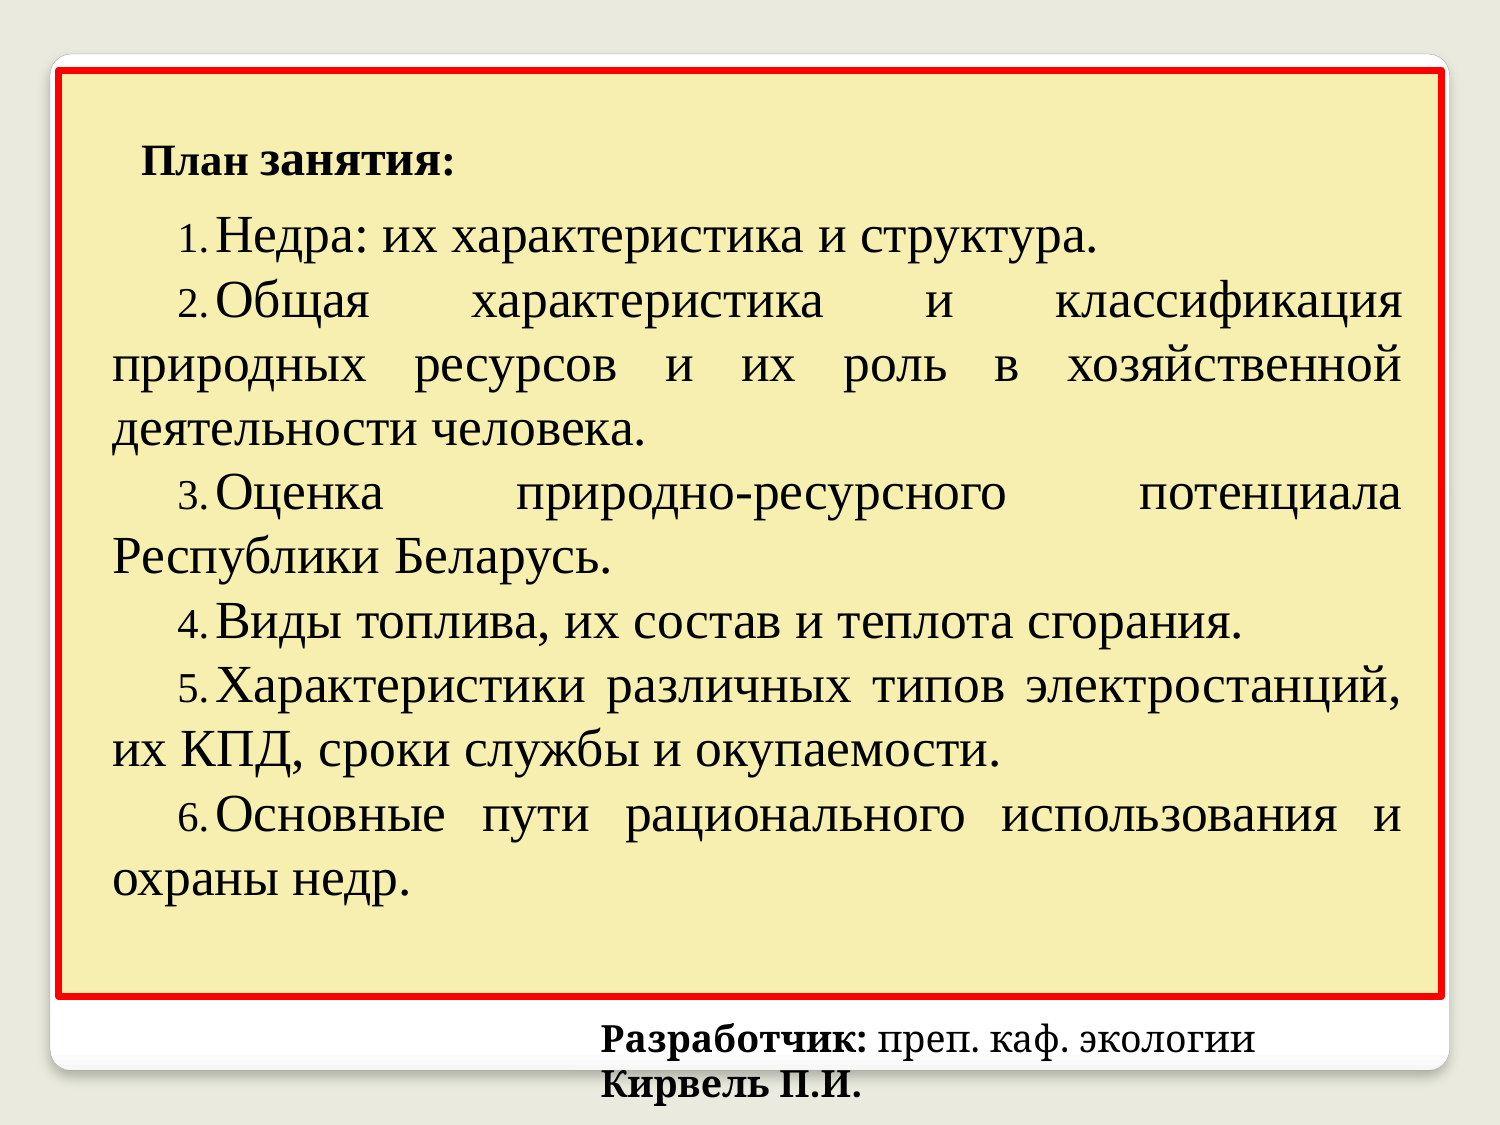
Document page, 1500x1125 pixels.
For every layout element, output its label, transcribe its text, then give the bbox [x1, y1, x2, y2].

text_box Разработчик: преп. каф. экологии Кирвель П.И. [585, 1007, 1419, 1113]
text_box [55, 67, 1445, 1000]
subtitle Недра: их характеристика и структура. Общая характеристика и классификация природных ресурсов и их роль в хозяйственной деятельности человека. Оценка природно-ресурсного потенциала Республики Беларусь. Виды топлива, их состав и теплота сгорания. Характеристики различных типов электростанций, их КПД, сроки службы и окупаемости. Основные пути рационального использования и охраны недр. [82, 199, 1418, 961]
title План занятия: [105, 117, 493, 199]
